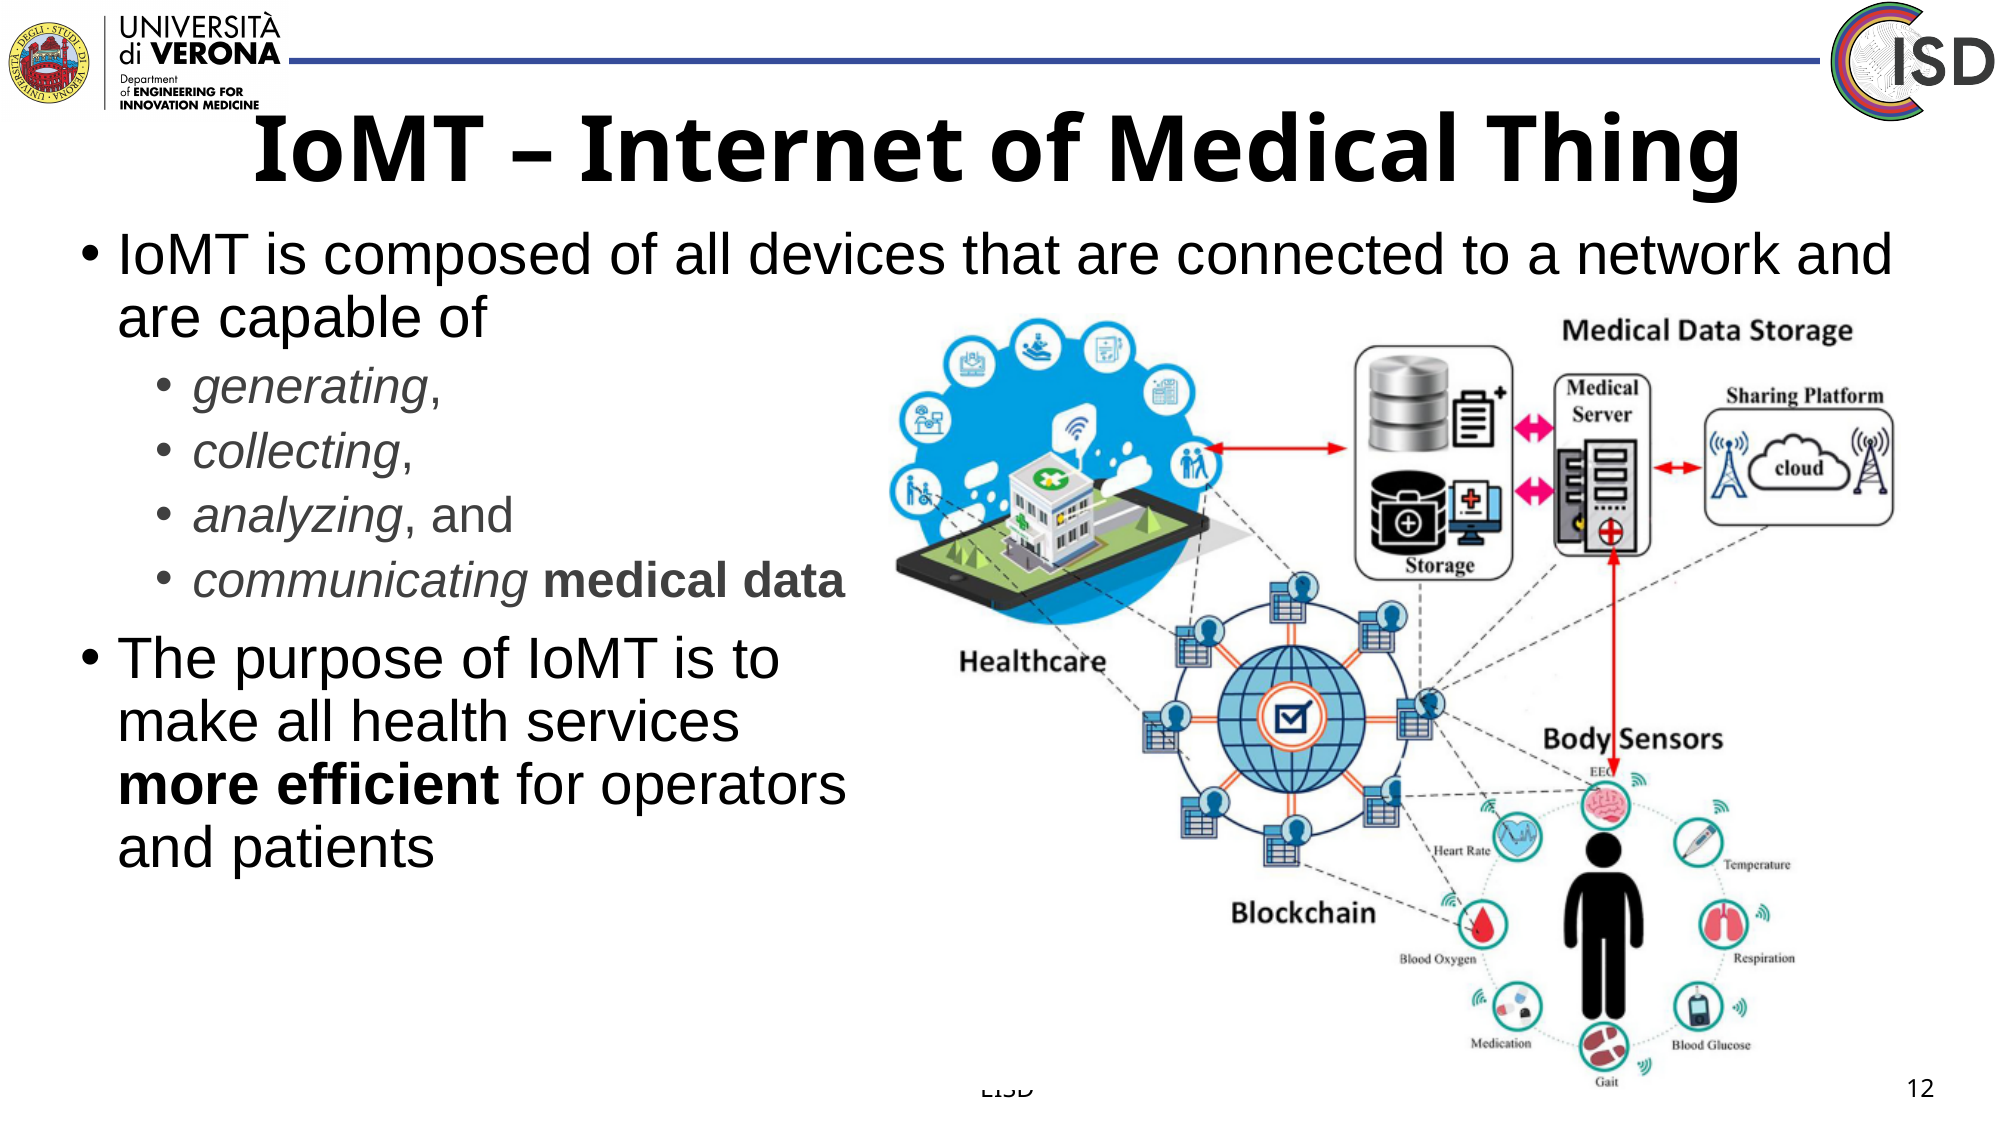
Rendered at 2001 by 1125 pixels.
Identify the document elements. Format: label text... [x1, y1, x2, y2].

list IoMT is composed of all devices that are connected to a network and are capable of generating, collecting, analyzing, and communicating medical data The purpose of IoMT is to make all health services more efficient for operators and patients [65, 217, 1935, 1048]
picture [888, 313, 1901, 1090]
slide_number 12 [1803, 1059, 1935, 1120]
picture [1, 0, 289, 122]
title IoMT – Internet of Medical Thing [65, 95, 1935, 203]
picture [1819, 0, 1996, 122]
footer EISD [350, 1059, 1650, 1120]
